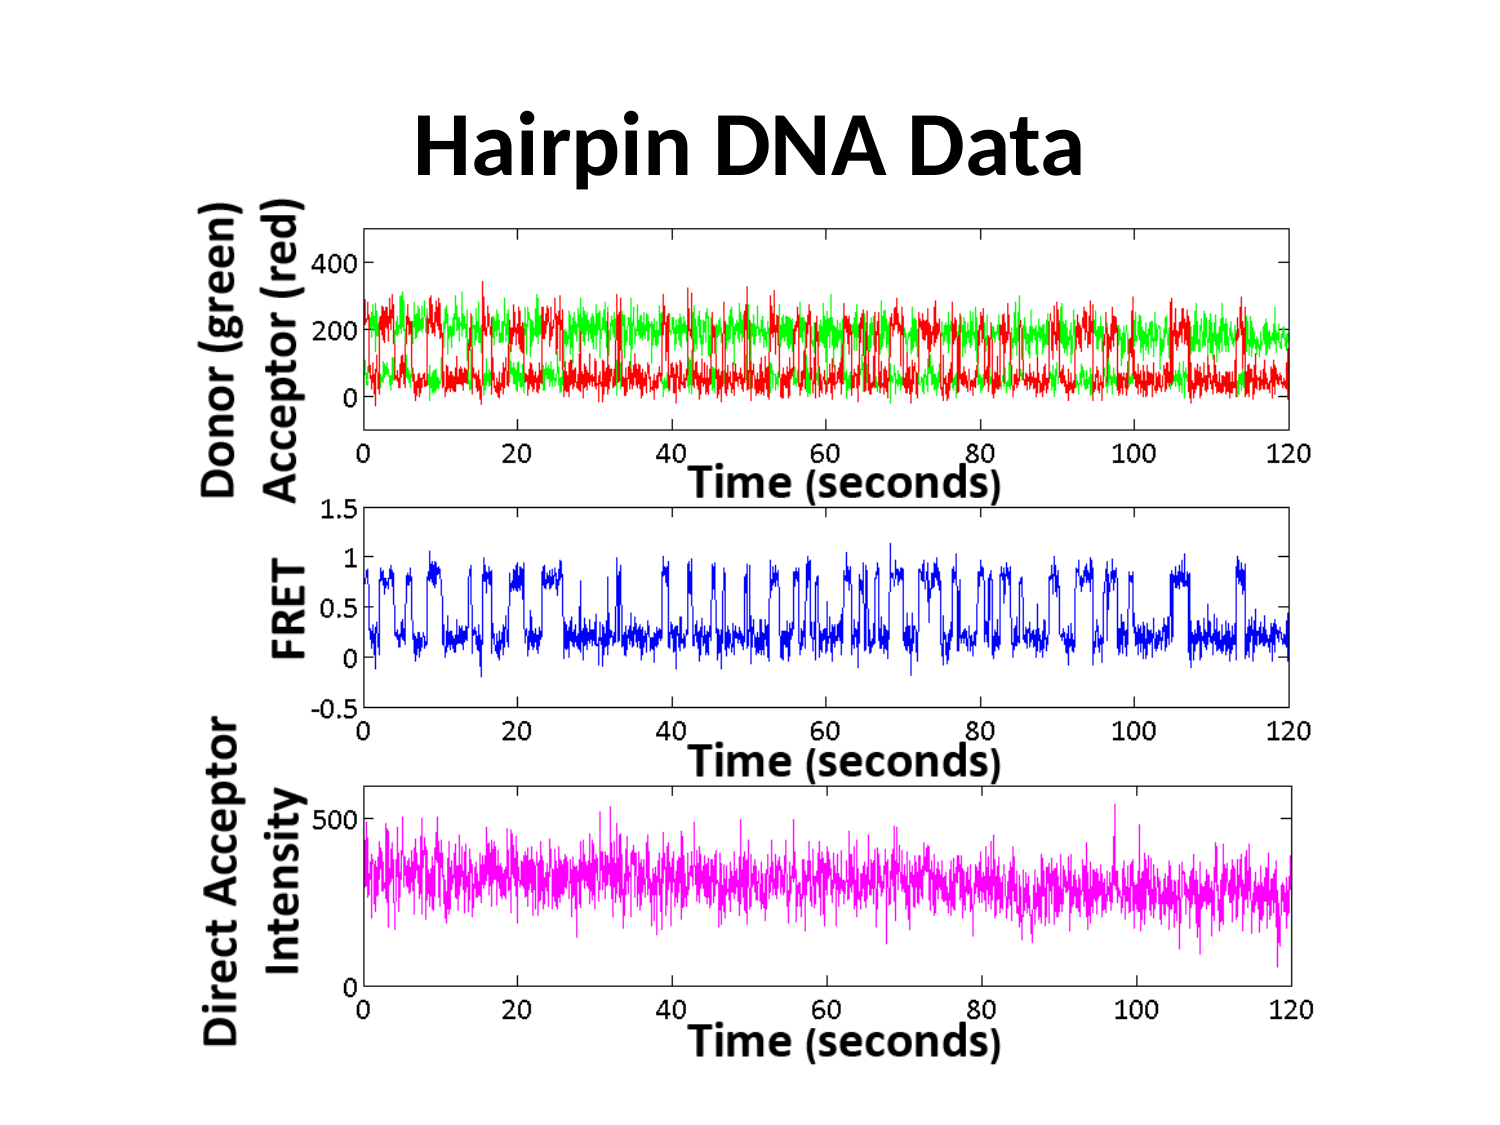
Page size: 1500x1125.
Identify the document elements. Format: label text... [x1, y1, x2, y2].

title Hairpin DNA Data [74, 44, 1426, 233]
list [184, 195, 1318, 1068]
